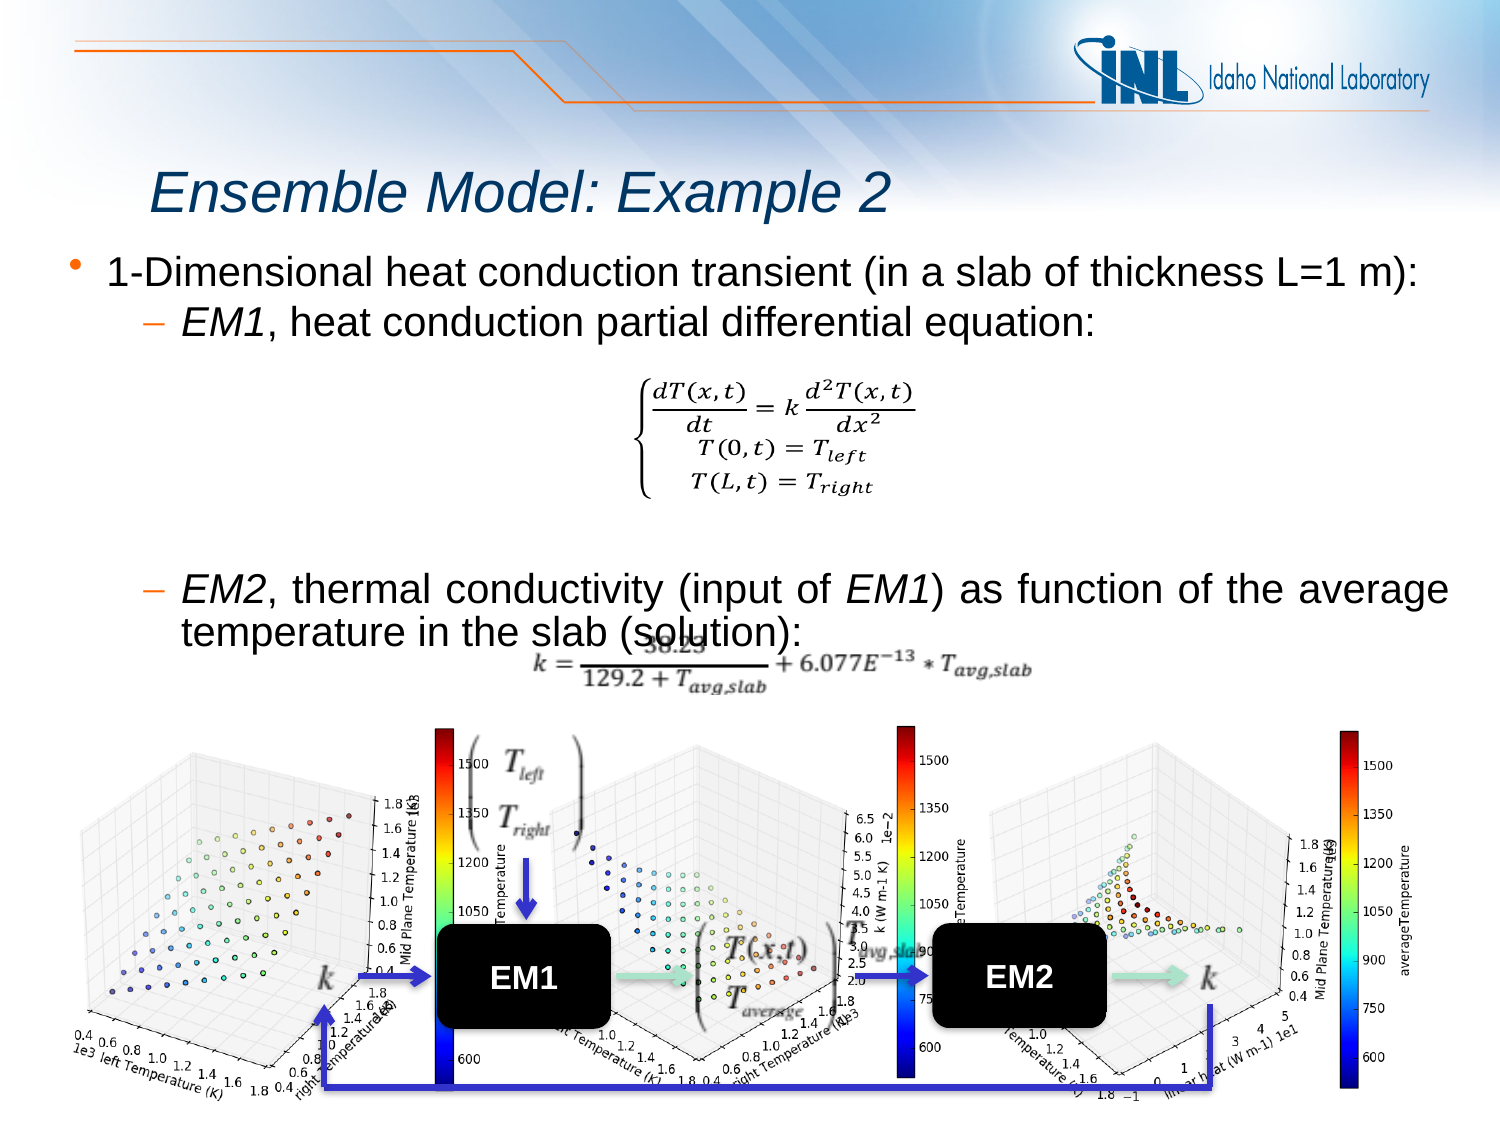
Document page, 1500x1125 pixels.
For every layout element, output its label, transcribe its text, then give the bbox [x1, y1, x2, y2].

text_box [66, 722, 1417, 1108]
picture [0, 0, 1500, 1125]
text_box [314, 726, 1225, 1088]
text_box Ensemble Model: Example 2 [74, 164, 1425, 225]
list 1-Dimensional heat conduction transient (in a slab of thickness L=1 m): EM1, heat conduction partial differential equation: EM2, thermal conductivity (input of EM1) as function of the average temperature in the slab (solution): [68, 251, 1451, 708]
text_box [195, 633, 1370, 695]
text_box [139, 375, 1408, 501]
